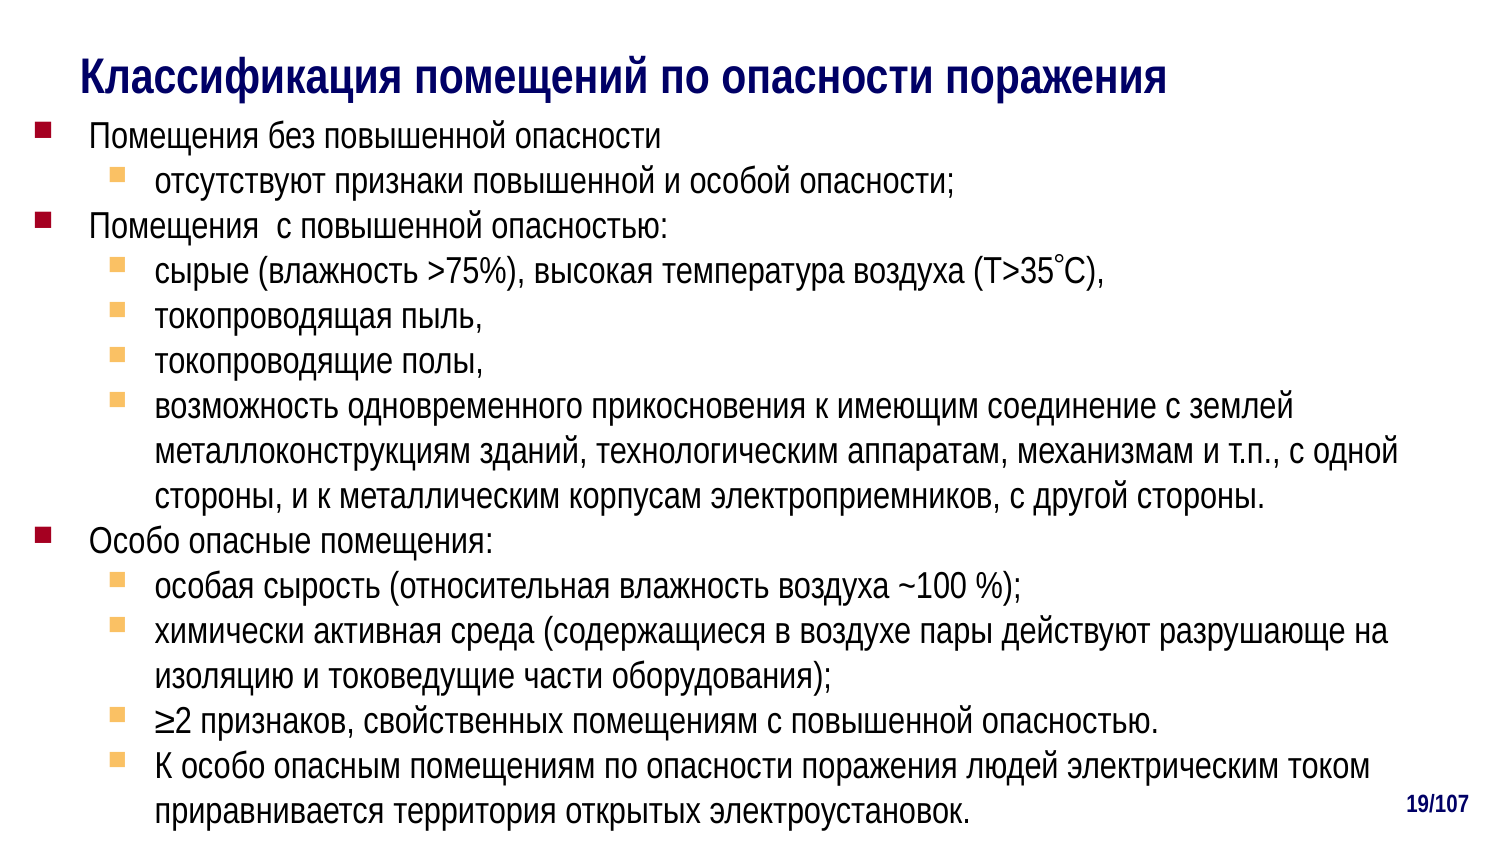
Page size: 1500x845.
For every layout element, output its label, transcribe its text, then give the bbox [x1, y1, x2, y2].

list Помещения без повышенной опасности отсутствуют признаки повышенной и особой опасности; Помещения с повышенной опасностью: сырые (влажность >75%), высокая температура воздуха (Т>35С), токопроводящая пыль, токопроводящие полы, возможность одновременного прикосновения к имеющим соединение с землей металлоконструкциям зданий, технологическим аппаратам, механизмам и т.п., с одной стороны, и к металлическим корпусам электроприемников, с другой стороны. Особо опасные помещения: особая сырость (относительная влажность воздуха ~100 %); химически активная среда (содержащиеся в воздухе пары действуют разрушающе на изоляцию и токоведущие части оборудования); ≥2 признаков, свойственных помещениям с повышенной опасностью. К особо опасным помещениям по опасности поражения людей электрическим током приравнивается территория открытых электроустановок. [17, 103, 1483, 765]
title Классификация помещений по опасности поражения [64, 32, 1483, 103]
